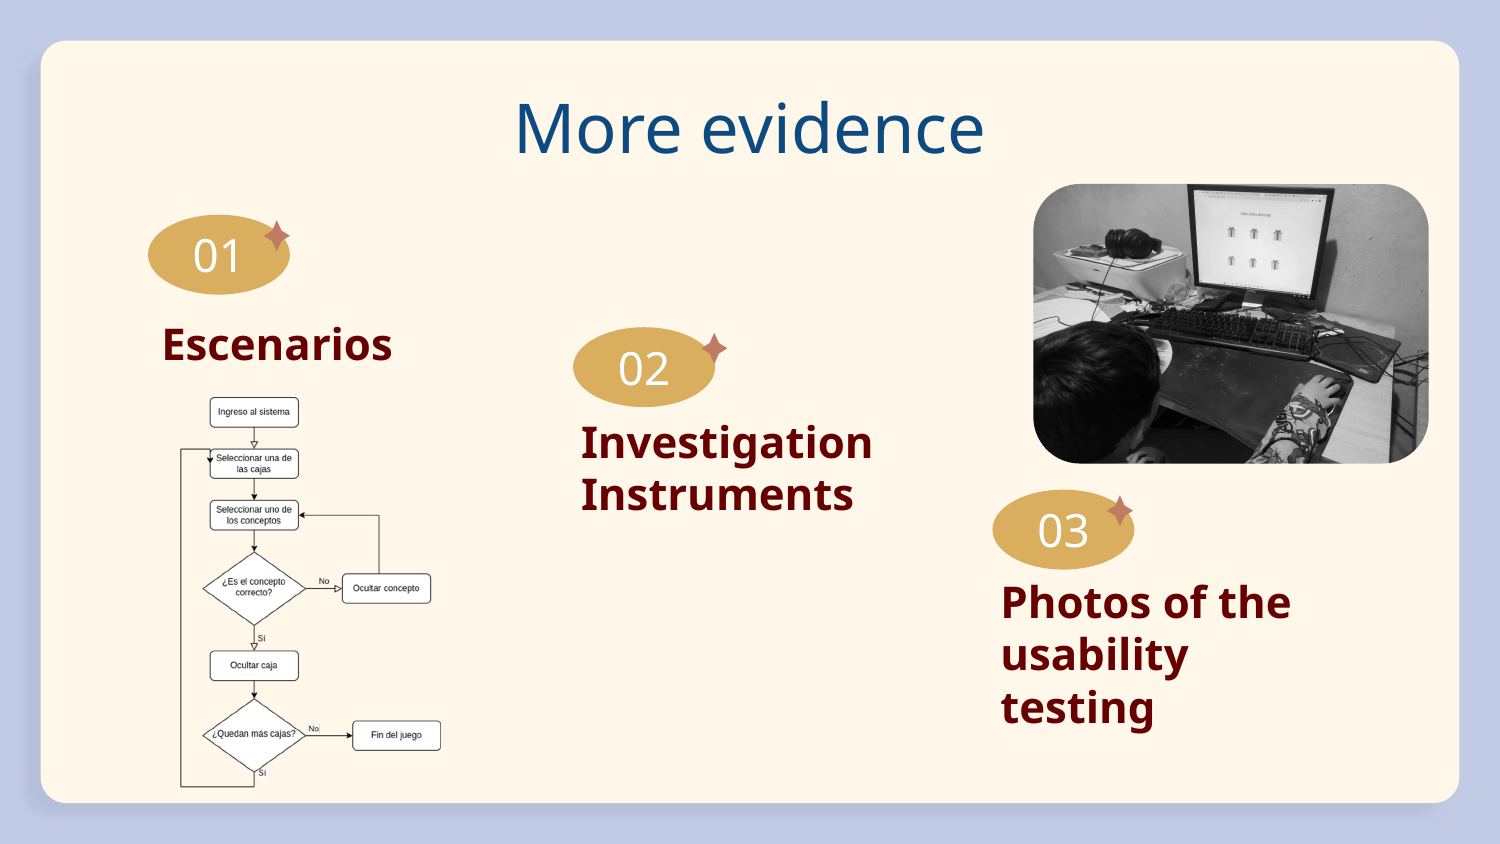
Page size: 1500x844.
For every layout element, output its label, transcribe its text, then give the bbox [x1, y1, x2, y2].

title 01 [175, 231, 263, 279]
text_box [147, 214, 290, 295]
title 02 [595, 343, 693, 391]
text_box [992, 489, 1135, 570]
picture [175, 397, 442, 793]
title More evidence [116, 72, 1383, 167]
subtitle Escenarios [161, 313, 500, 370]
subtitle Investigation Instruments [581, 463, 919, 520]
text_box [701, 332, 728, 364]
text_box [1113, 495, 1133, 527]
title 03 [1014, 506, 1113, 554]
text_box [263, 220, 290, 252]
picture [1033, 183, 1429, 464]
text_box [573, 327, 716, 408]
subtitle Photos of the usability testing [1000, 676, 1339, 732]
